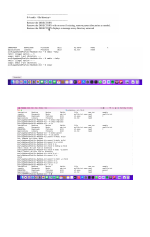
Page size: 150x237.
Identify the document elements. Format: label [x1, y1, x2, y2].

picture [7, 47, 143, 85]
picture [17, 107, 133, 180]
picture [21, 14, 119, 34]
